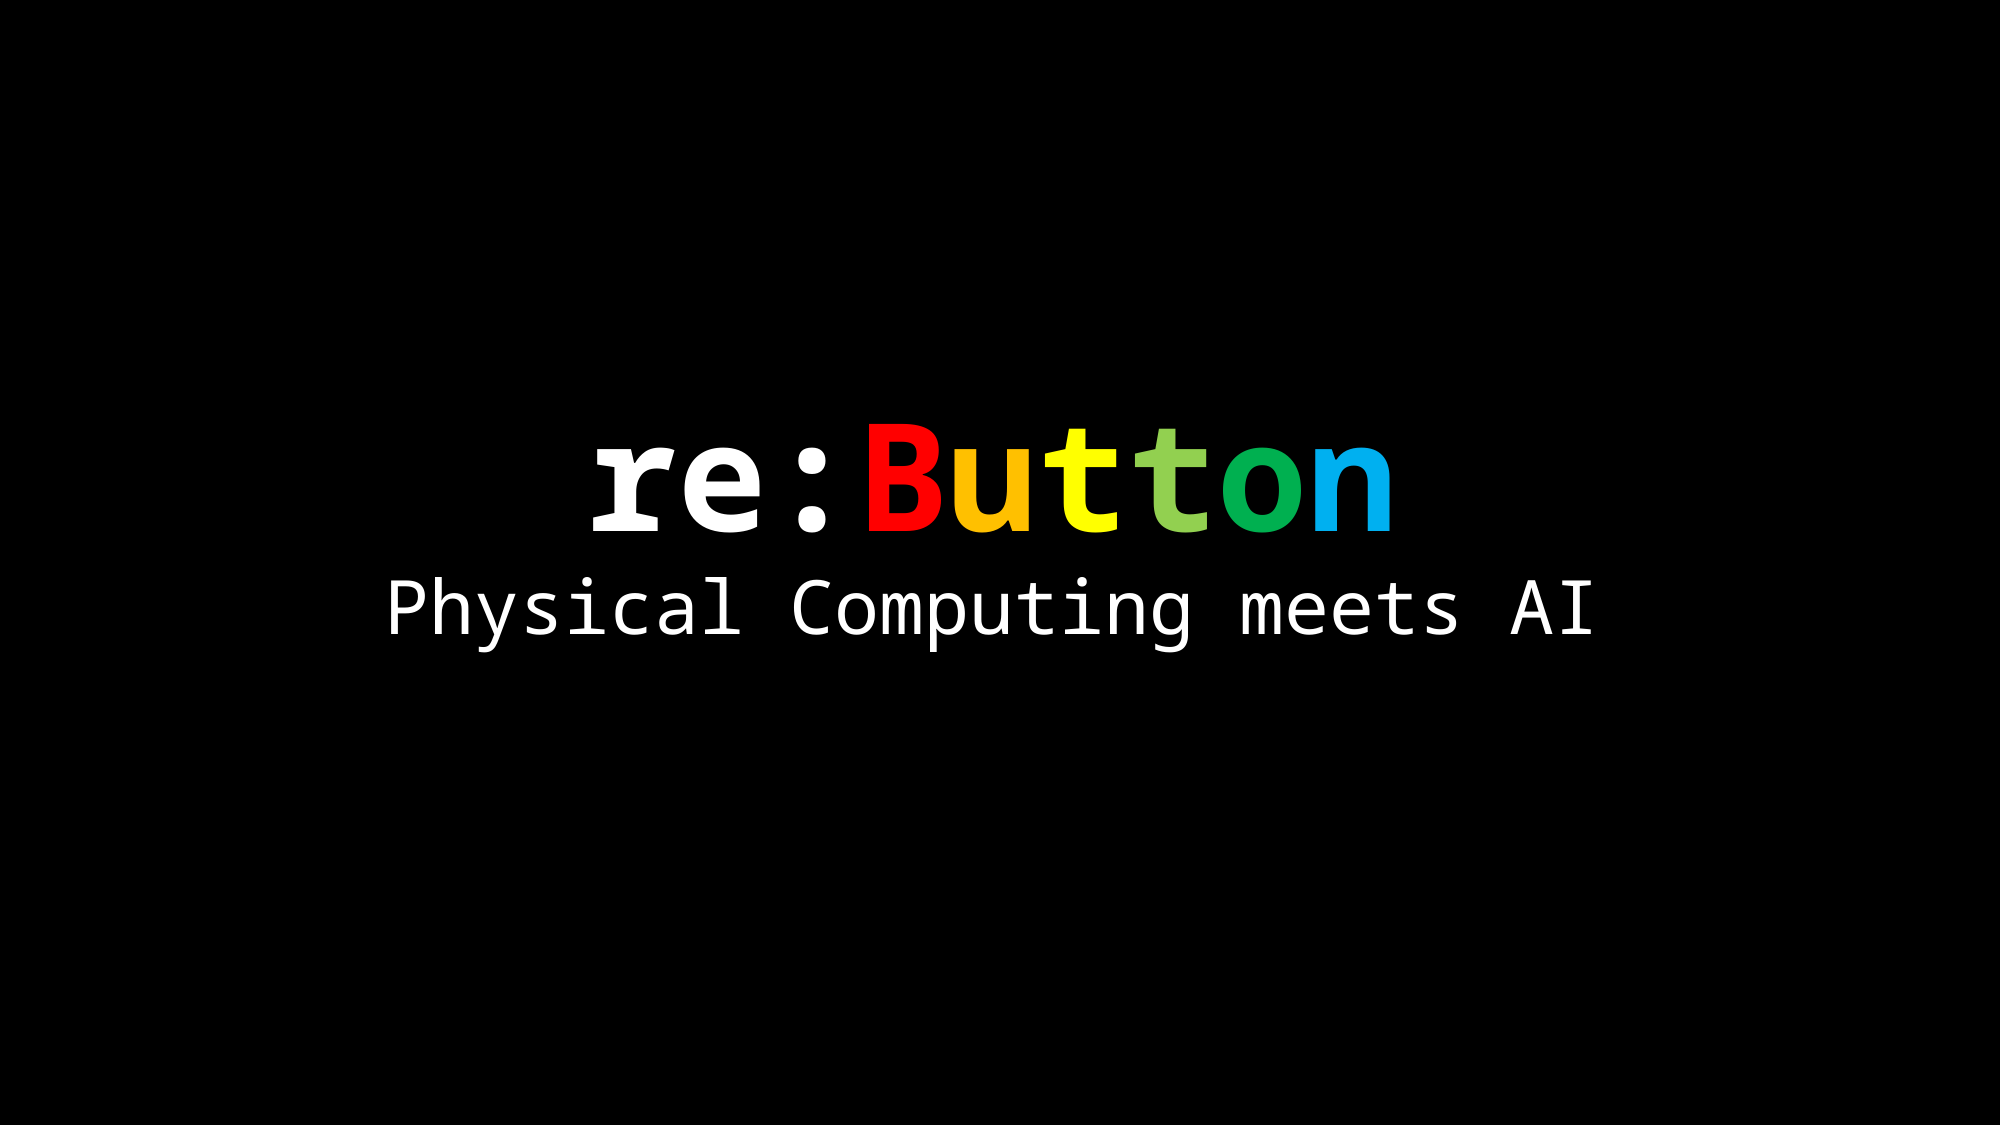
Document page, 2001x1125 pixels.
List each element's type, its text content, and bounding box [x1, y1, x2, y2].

text_box re:Button [316, 394, 1684, 562]
text_box Physical Computing meets AI [316, 562, 1684, 731]
